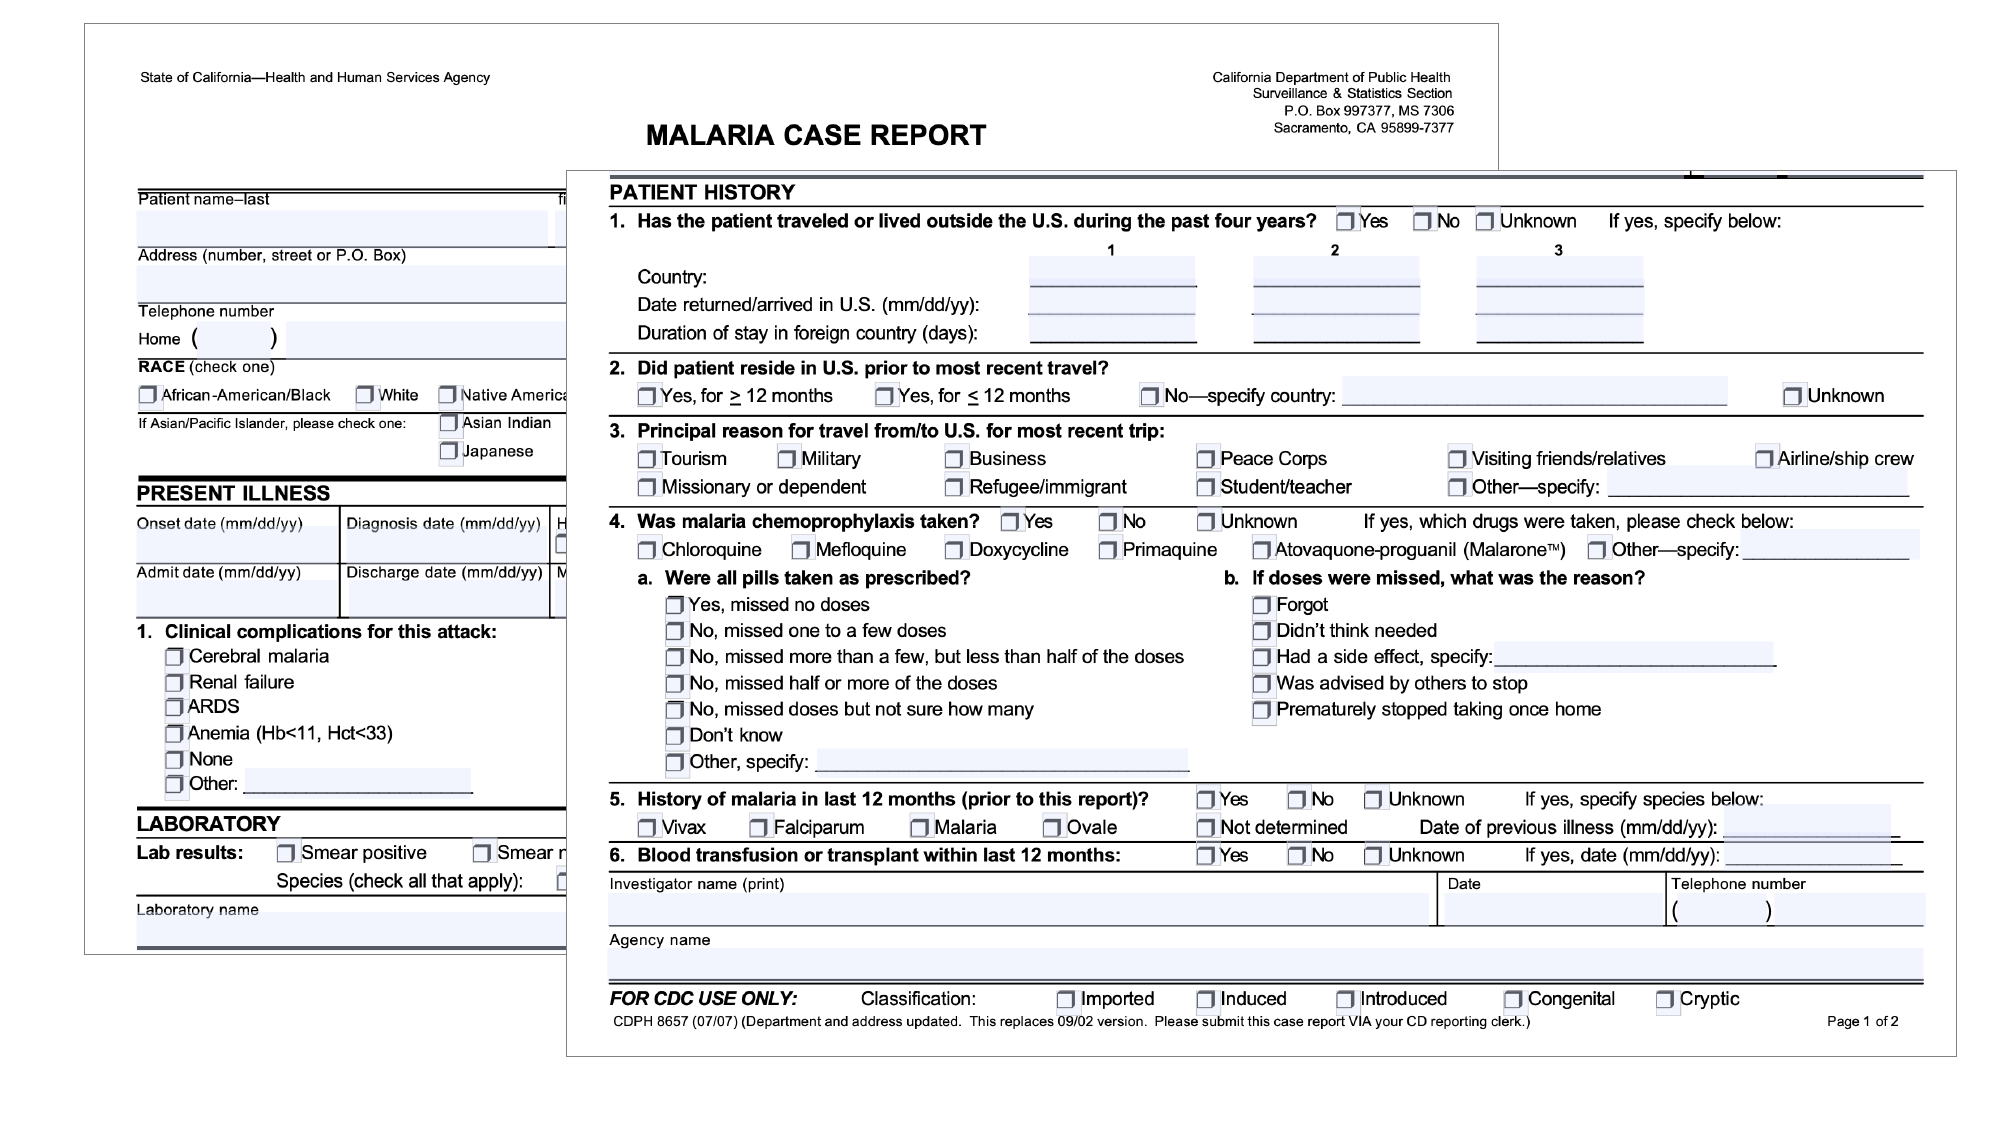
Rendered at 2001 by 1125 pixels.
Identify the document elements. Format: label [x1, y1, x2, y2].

picture [84, 23, 1957, 1057]
